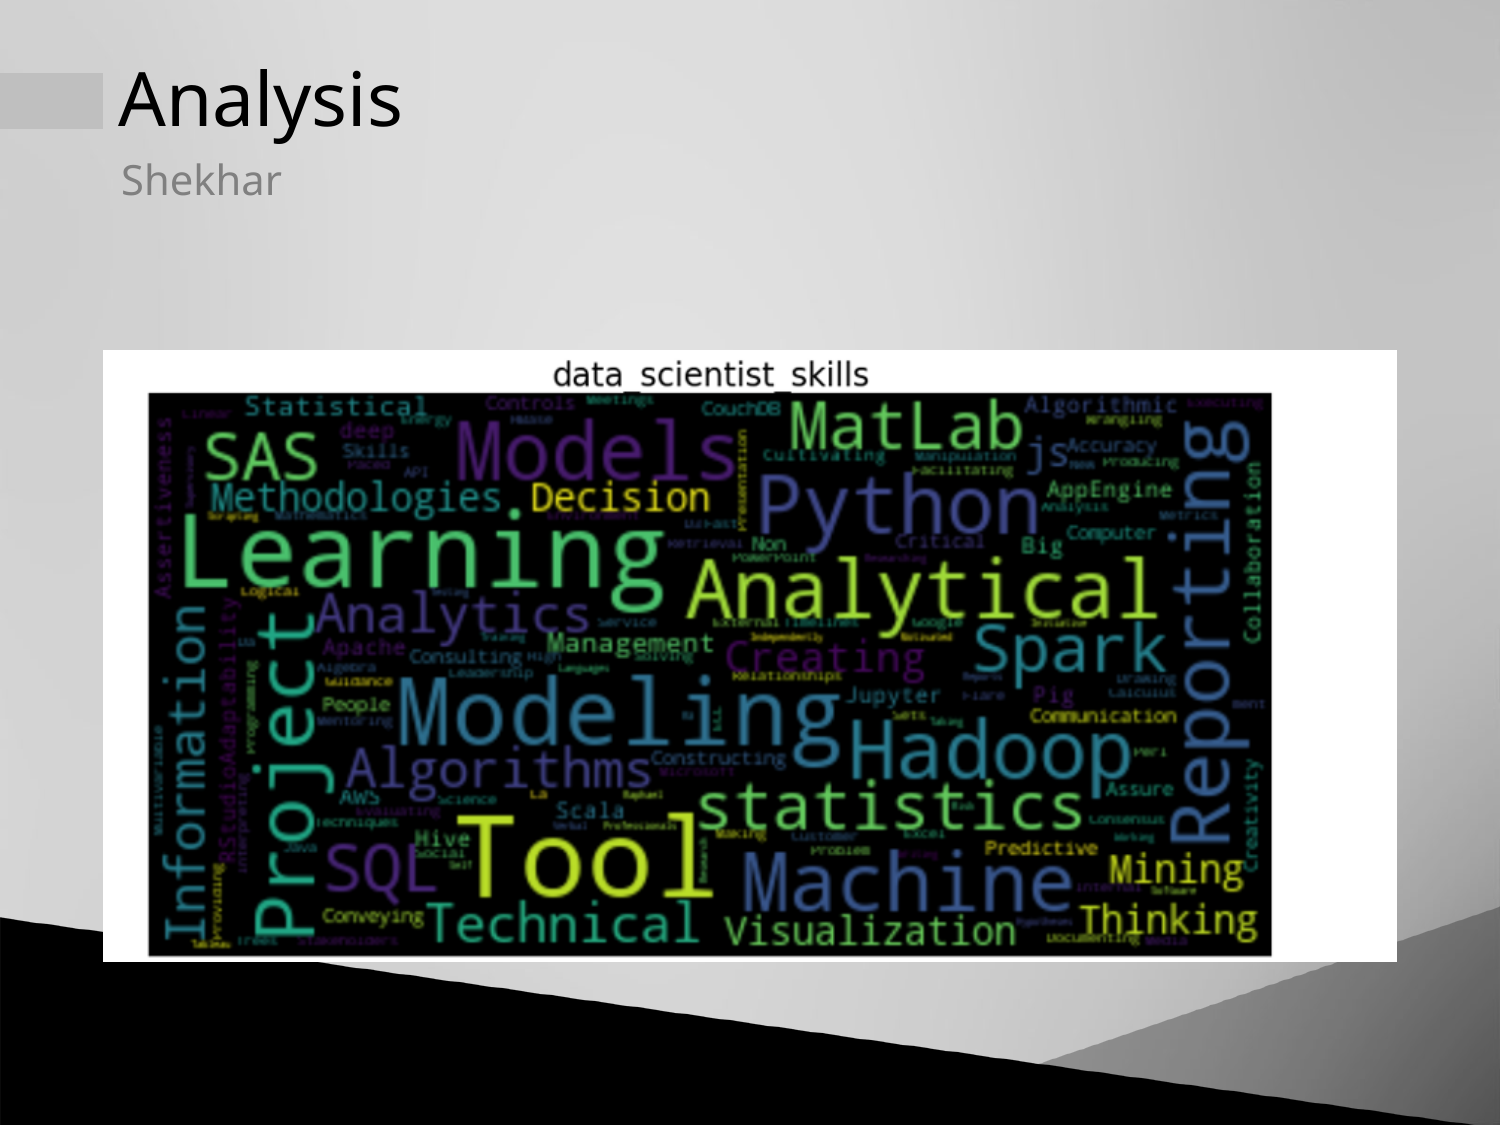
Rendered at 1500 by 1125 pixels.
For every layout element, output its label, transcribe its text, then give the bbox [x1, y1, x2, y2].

picture [0, 0, 1500, 1125]
title Analysis [103, 38, 1397, 166]
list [103, 350, 1397, 962]
text_box Shekhar [106, 146, 369, 212]
